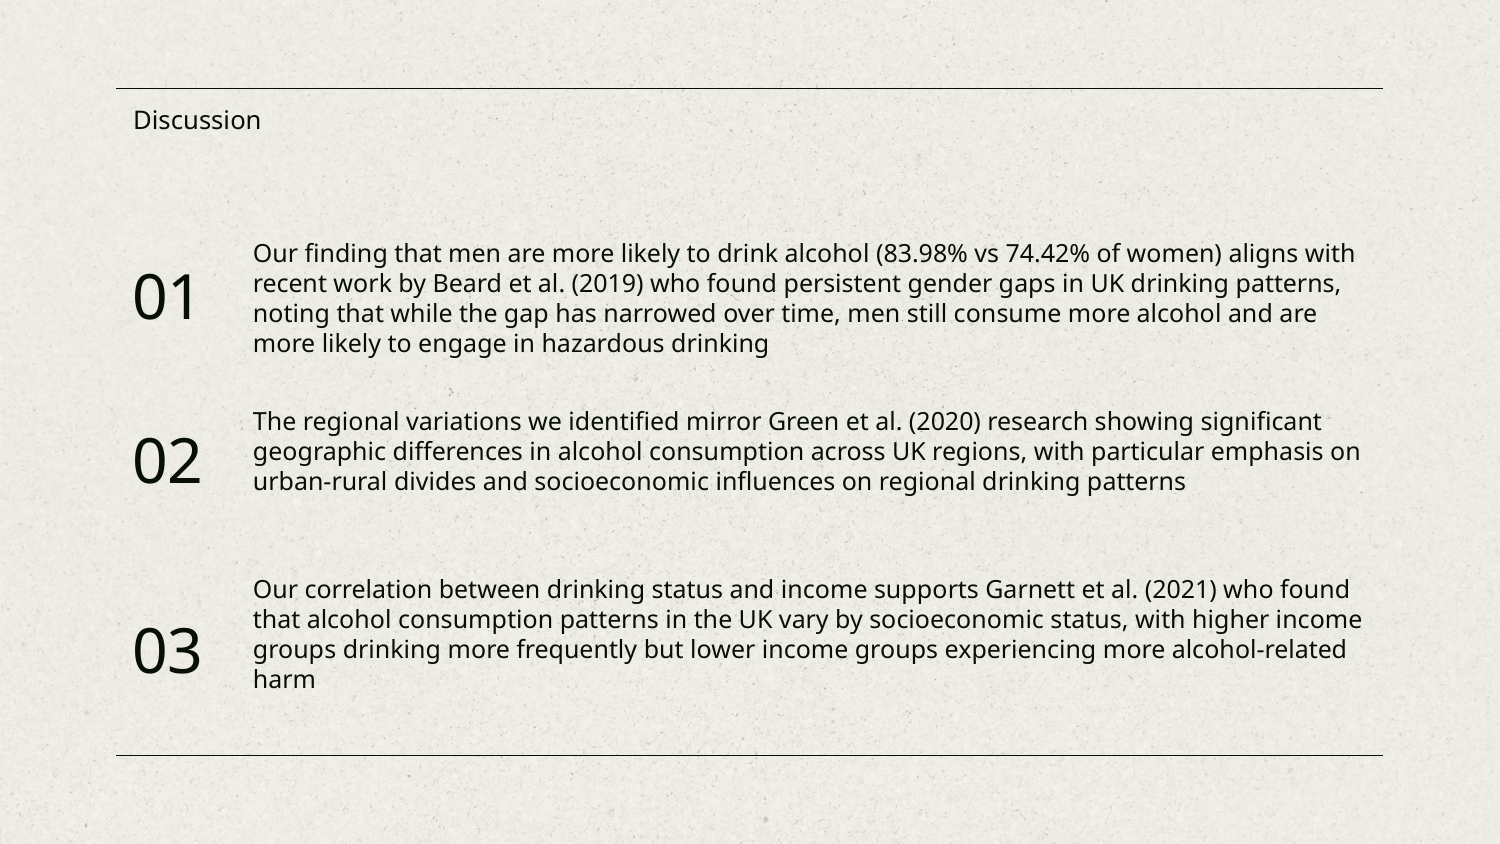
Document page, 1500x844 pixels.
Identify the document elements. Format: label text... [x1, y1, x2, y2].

title Discussion [117, 87, 1383, 183]
text_box 02 [117, 406, 238, 511]
text_box Our correlation between drinking status and income supports Garnett et al. (2021) who found that alcohol consumption patterns in the UK vary by socioeconomic status, with higher income groups drinking more frequently but lower income groups experiencing more alcohol-related harm [237, 559, 1382, 709]
text_box The regional variations we identified mirror Green et al. (2020) research showing significant geographic differences in alcohol consumption across UK regions, with particular emphasis on urban-rural divides and socioeconomic influences on regional drinking patterns [237, 390, 1382, 511]
text_box 01 [117, 241, 238, 347]
text_box Our finding that men are more likely to drink alcohol (83.98% vs 74.42% of women) aligns with recent work by Beard et al. (2019) who found persistent gender gaps in UK drinking patterns, noting that while the gap has narrowed over time, men still consume more alcohol and are more likely to engage in hazardous drinking [237, 222, 1382, 373]
text_box 03 [117, 595, 238, 701]
